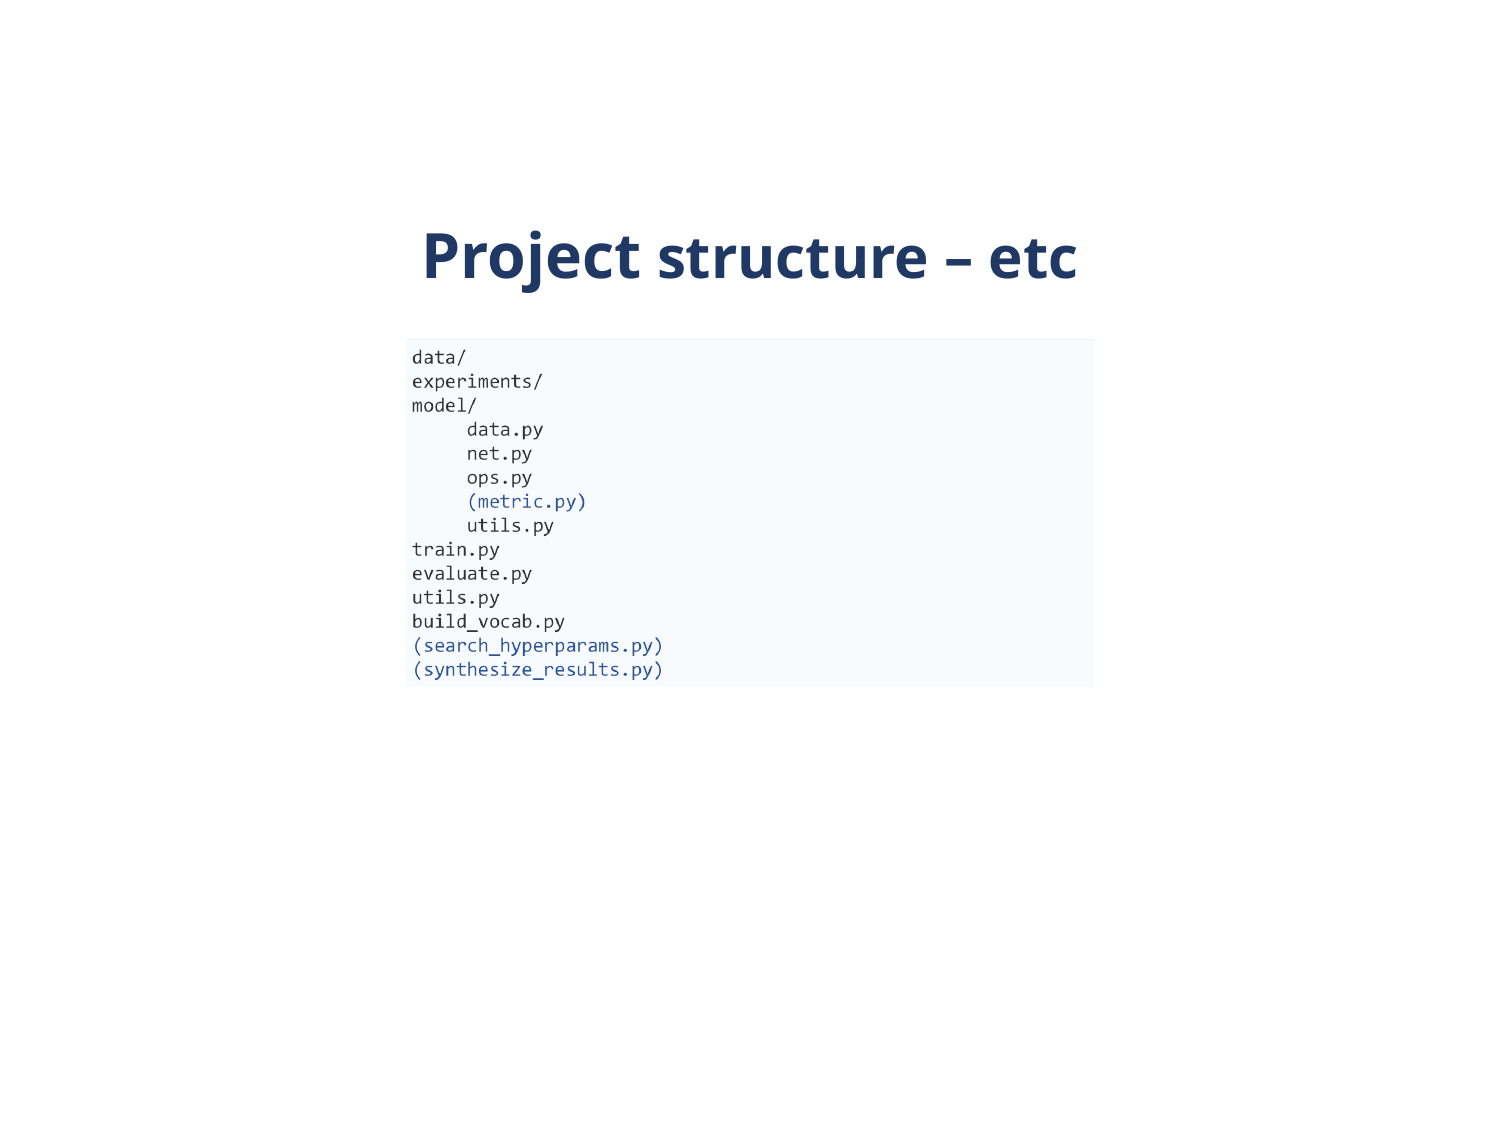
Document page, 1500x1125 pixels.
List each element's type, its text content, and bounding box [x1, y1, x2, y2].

picture [406, 338, 1094, 694]
title Project structure – etc [51, 149, 1449, 368]
